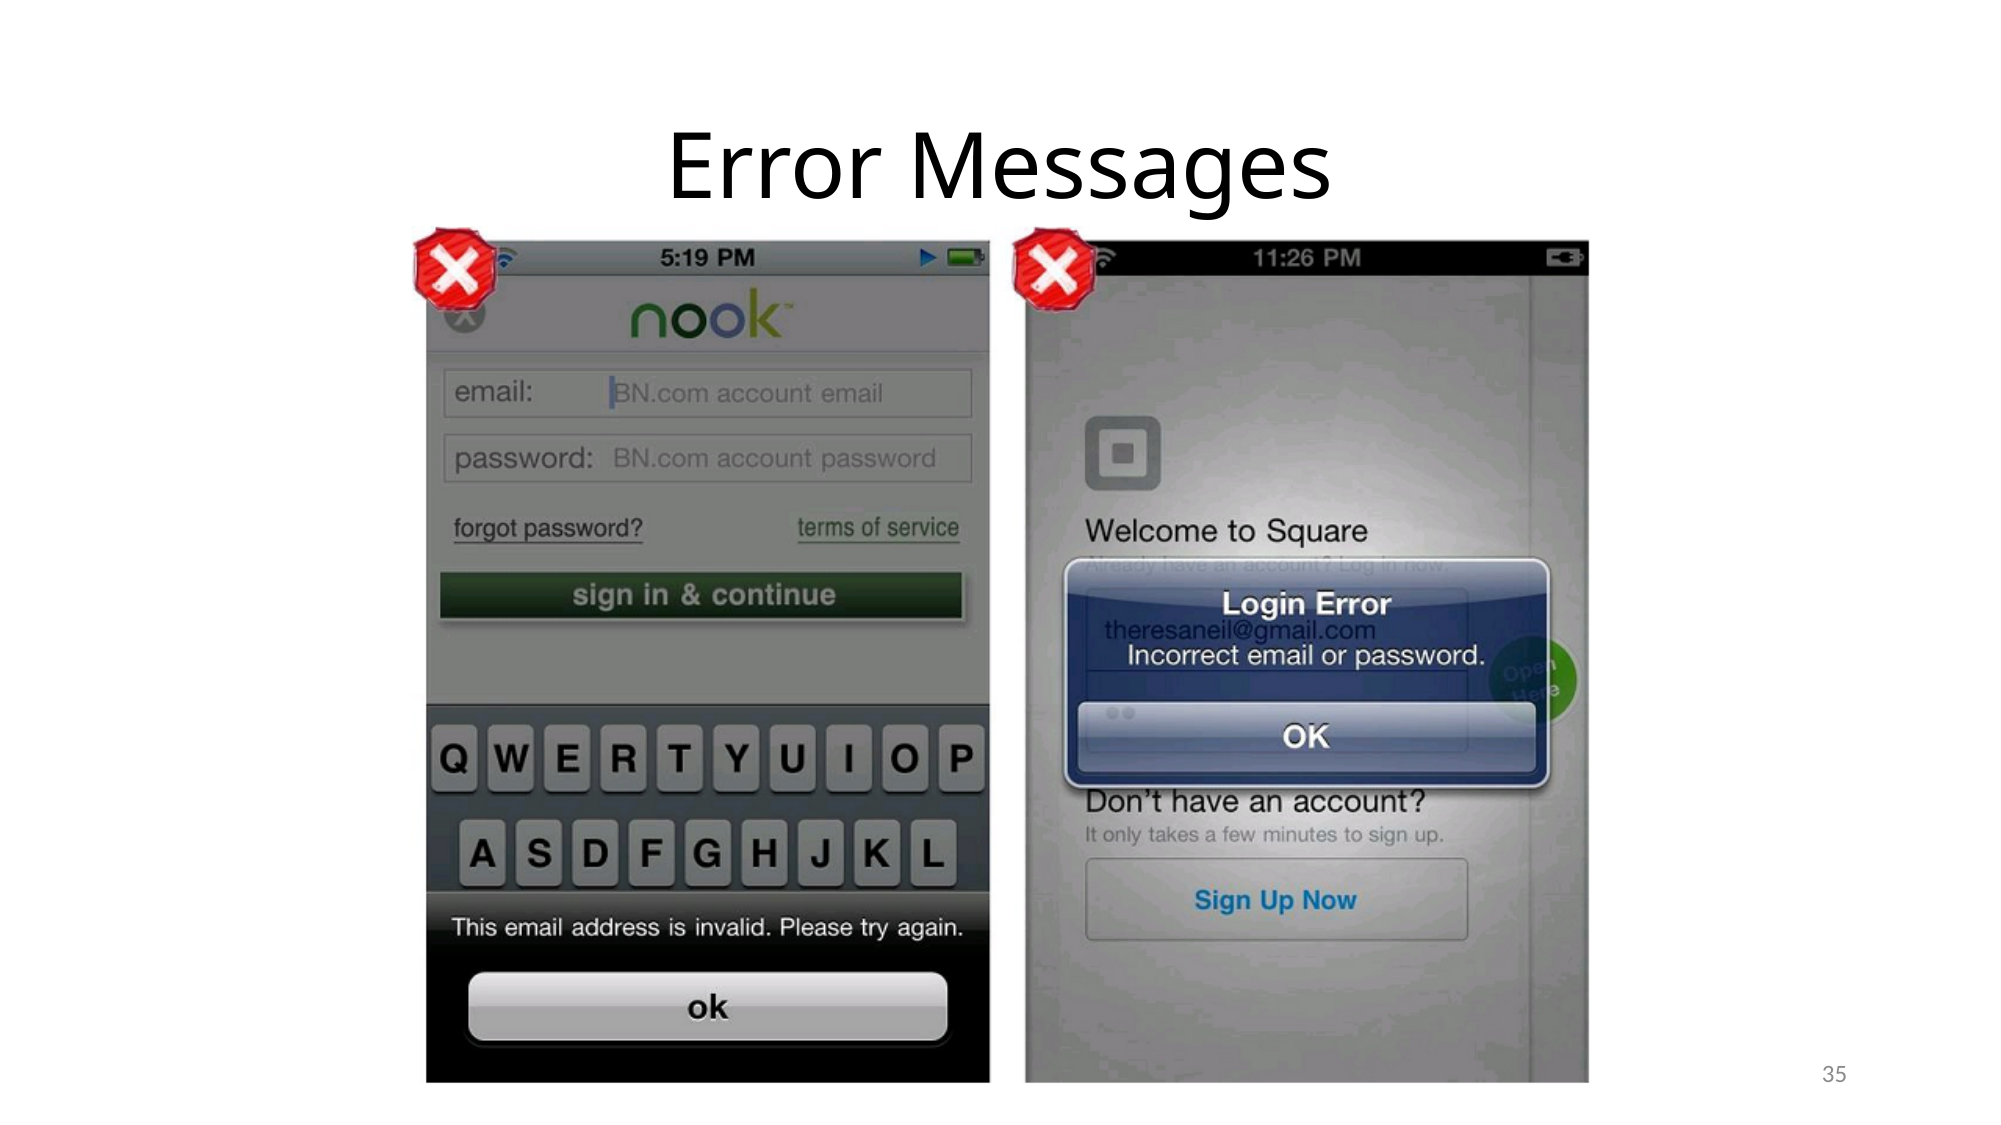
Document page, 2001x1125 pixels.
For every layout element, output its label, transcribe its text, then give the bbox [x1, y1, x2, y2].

slide_number 35 [1412, 1042, 1863, 1103]
title Error Messages [137, 59, 1863, 278]
picture [403, 226, 1597, 1094]
